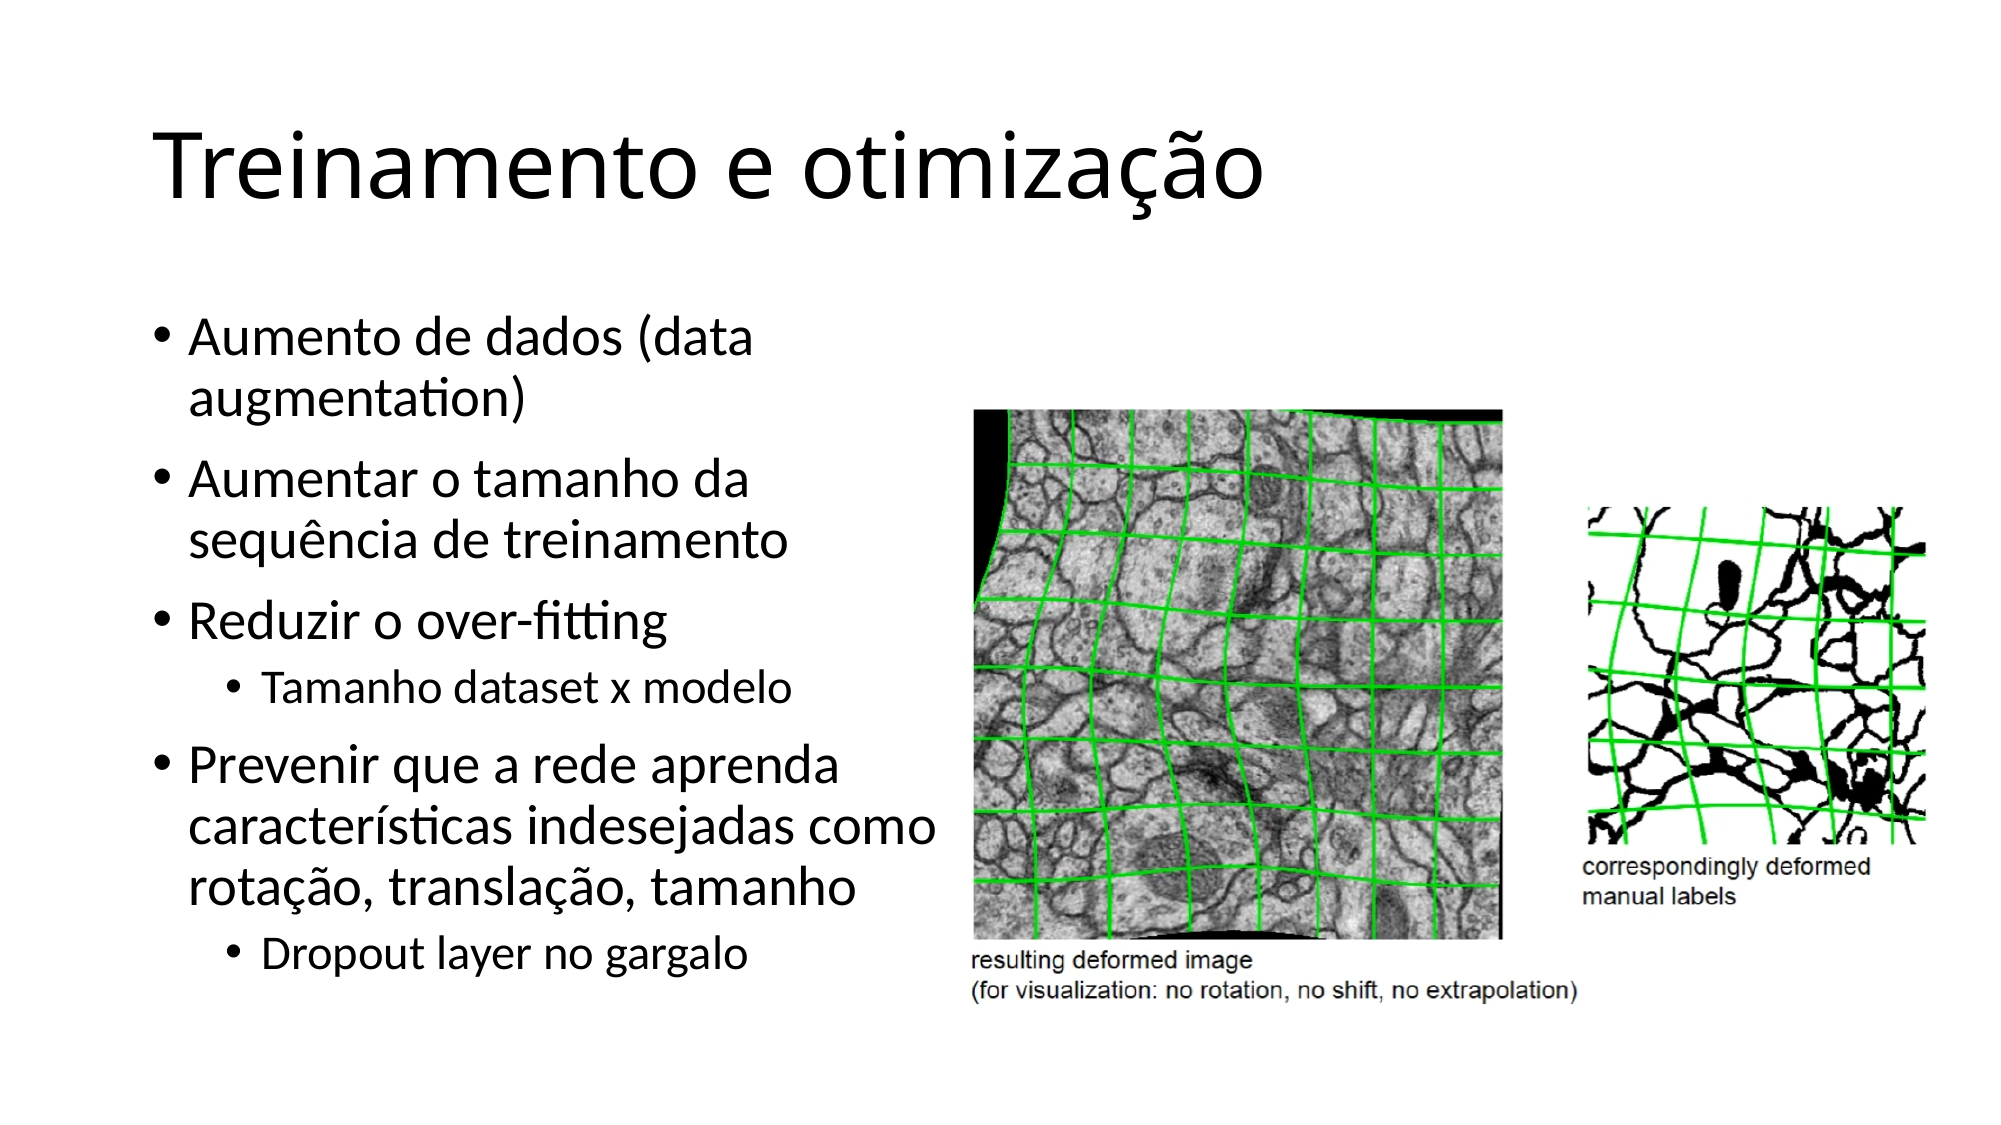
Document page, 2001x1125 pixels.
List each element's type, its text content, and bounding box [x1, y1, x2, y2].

list Aumento de dados (data augmentation) Aumentar o tamanho da sequência de treinamento Reduzir o over-fitting Tamanho dataset x modelo Prevenir que a rede aprenda características indesejadas como rotação, translação, tamanho Dropout layer no gargalo [137, 299, 954, 1014]
picture [962, 404, 1955, 1014]
title Treinamento e otimização [137, 59, 1863, 278]
